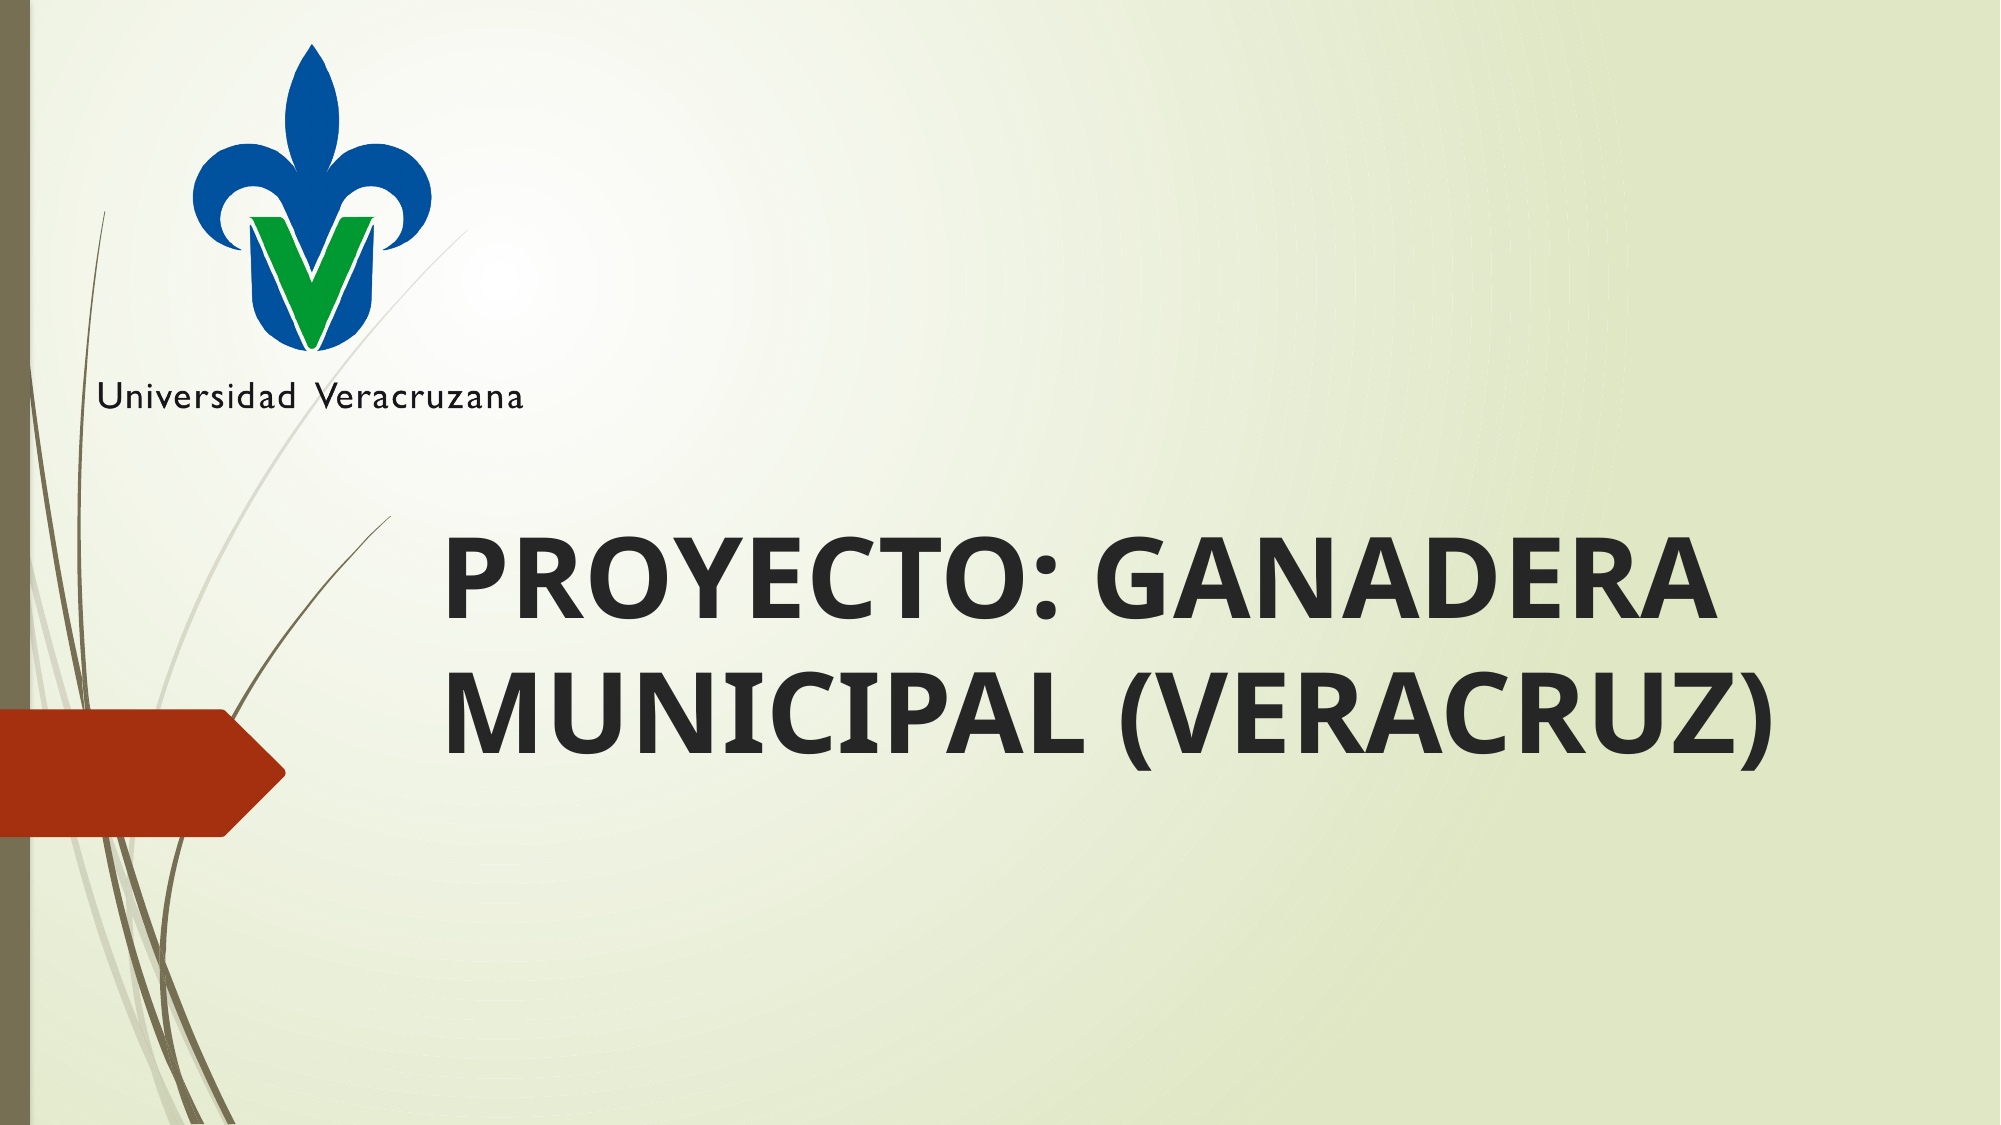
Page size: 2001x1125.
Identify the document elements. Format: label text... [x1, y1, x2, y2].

picture [62, 40, 558, 413]
title PROYECTO: GANADERA MUNICIPAL (VERACRUZ) [424, 412, 1888, 784]
